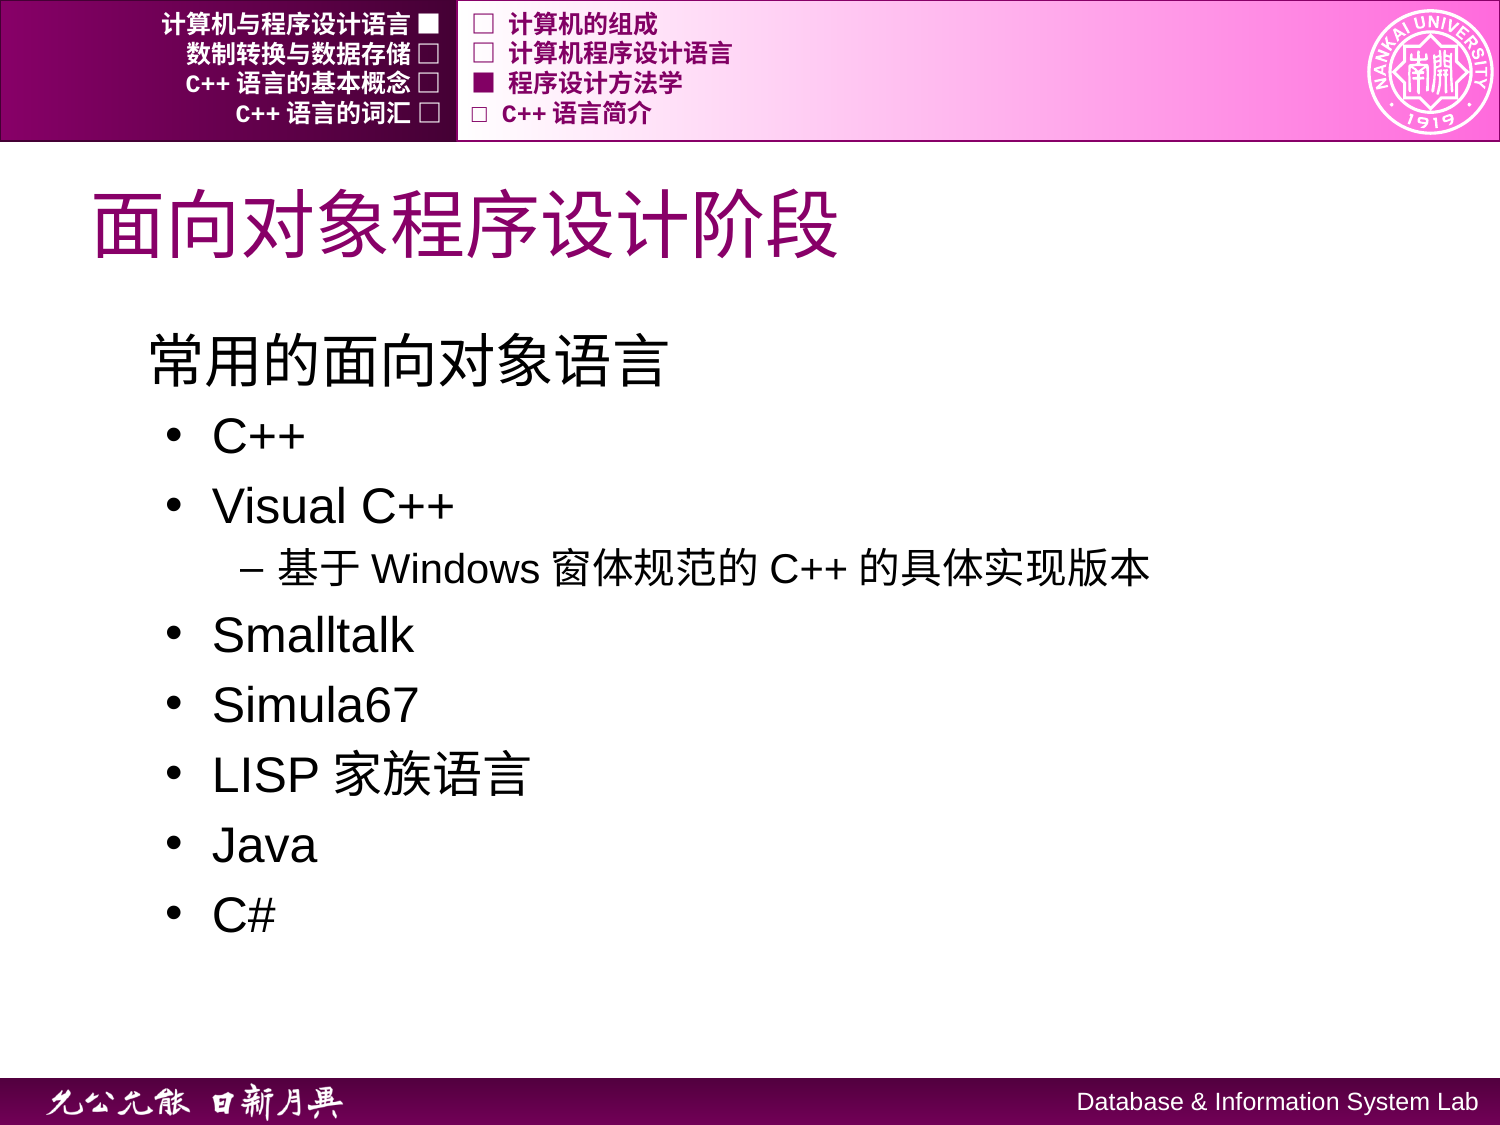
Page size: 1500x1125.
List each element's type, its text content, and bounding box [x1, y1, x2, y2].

text_box C++语言的基本概念 □ [0, 66, 455, 95]
text_box □ 计算机程序设计语言 [455, 36, 1361, 66]
picture [35, 1081, 356, 1122]
title 面向对象程序设计阶段 [74, 163, 1426, 282]
list 常用的面向对象语言 C++ Visual C++ 基于Windows窗体规范的C++的具体实现版本 Smalltalk Simula67 LISP家族语言 Java C# [74, 316, 1426, 1055]
text_box 计算机与程序设计语言 ■ [0, 7, 455, 36]
text_box C++语言的词汇 □ [0, 95, 455, 129]
text_box ■ 程序设计方法学 [455, 66, 1361, 95]
text_box □ 计算机的组成 [455, 7, 1361, 36]
text_box □ C++语言简介 [455, 95, 1361, 129]
text_box 数制转换与数据存储 □ [0, 36, 455, 66]
